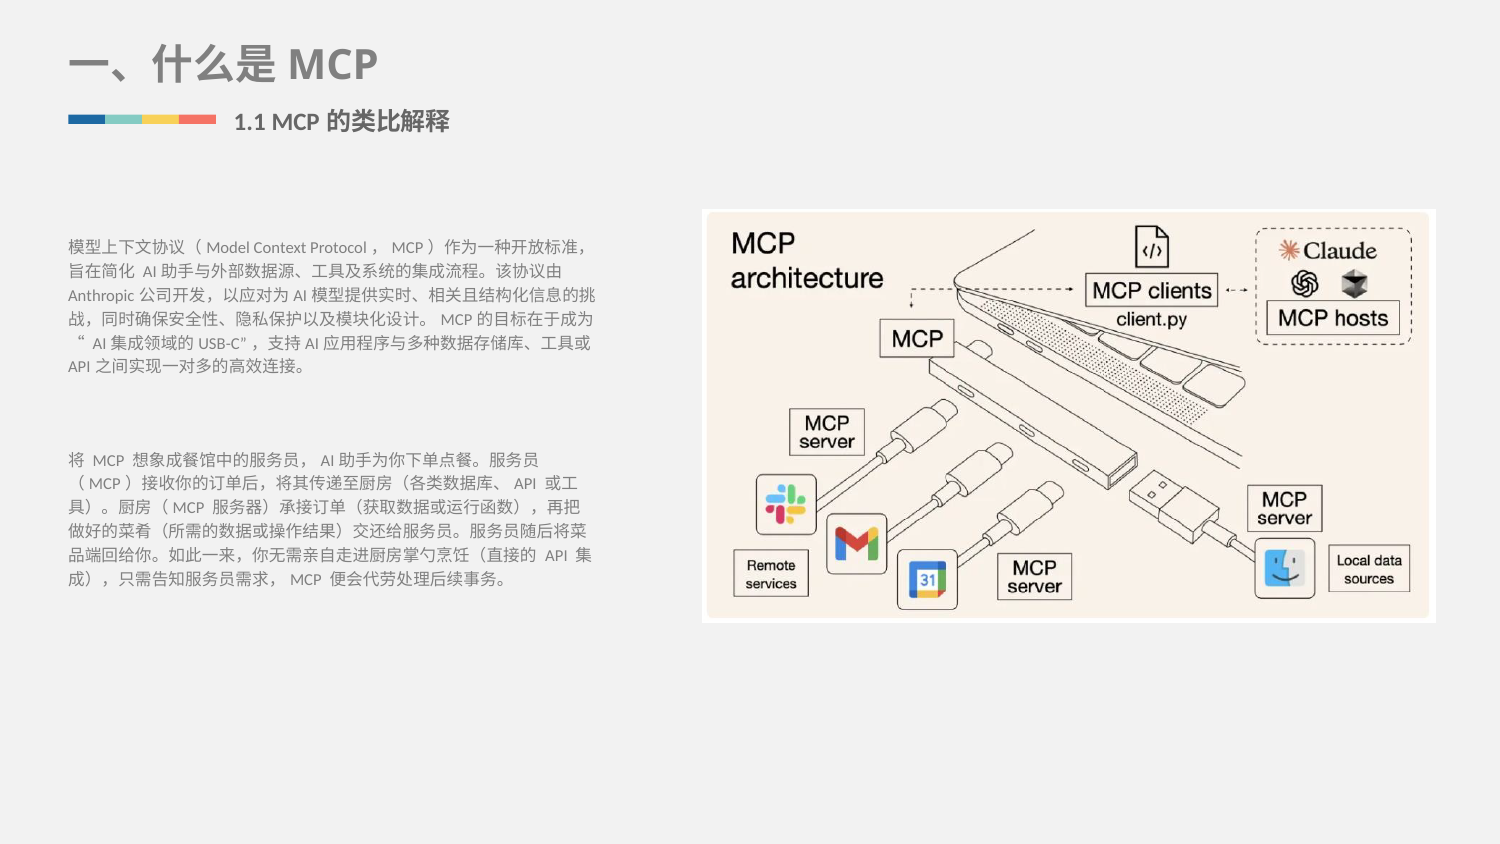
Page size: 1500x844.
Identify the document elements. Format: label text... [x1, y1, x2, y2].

text_box 一、什么是MCP [68, 37, 524, 88]
text_box 将 MCP 想象成餐馆中的服务员，AI助手为你下单点餐。服务员（MCP）接收你的订单后，将其传递至厨房（各类数据库、API 或工具）。厨房（MCP 服务器）承接订单（获取数据或运行函数），再把做好的菜肴（所需的数据或操作结果）交还给服务员。服务员随后将菜品端回给你。如此一来，你无需亲自走进厨房掌勺烹饪（直接的 API 集成），只需告知服务员需求，MCP 便会代劳处理后续事务。 [68, 445, 597, 589]
picture [702, 208, 1436, 623]
text_box 1.1 MCP的类比解释 [219, 92, 466, 143]
text_box 模型上下文协议（Model Context Protocol，MCP）作为一种开放标准，旨在简化 AI助手与外部数据源、工具及系统的集成流程。该协议由Anthropic公司开发，以应对为AI模型提供实时、相关且结构化信息的挑战，同时确保安全性、隐私保护以及模块化设计。MCP的目标在于成为“ AI集成领域的USB-C”，支持AI应用程序与多种数据存储库、工具或API之间实现一对多的高效连接。 [68, 232, 597, 377]
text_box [68, 114, 217, 125]
